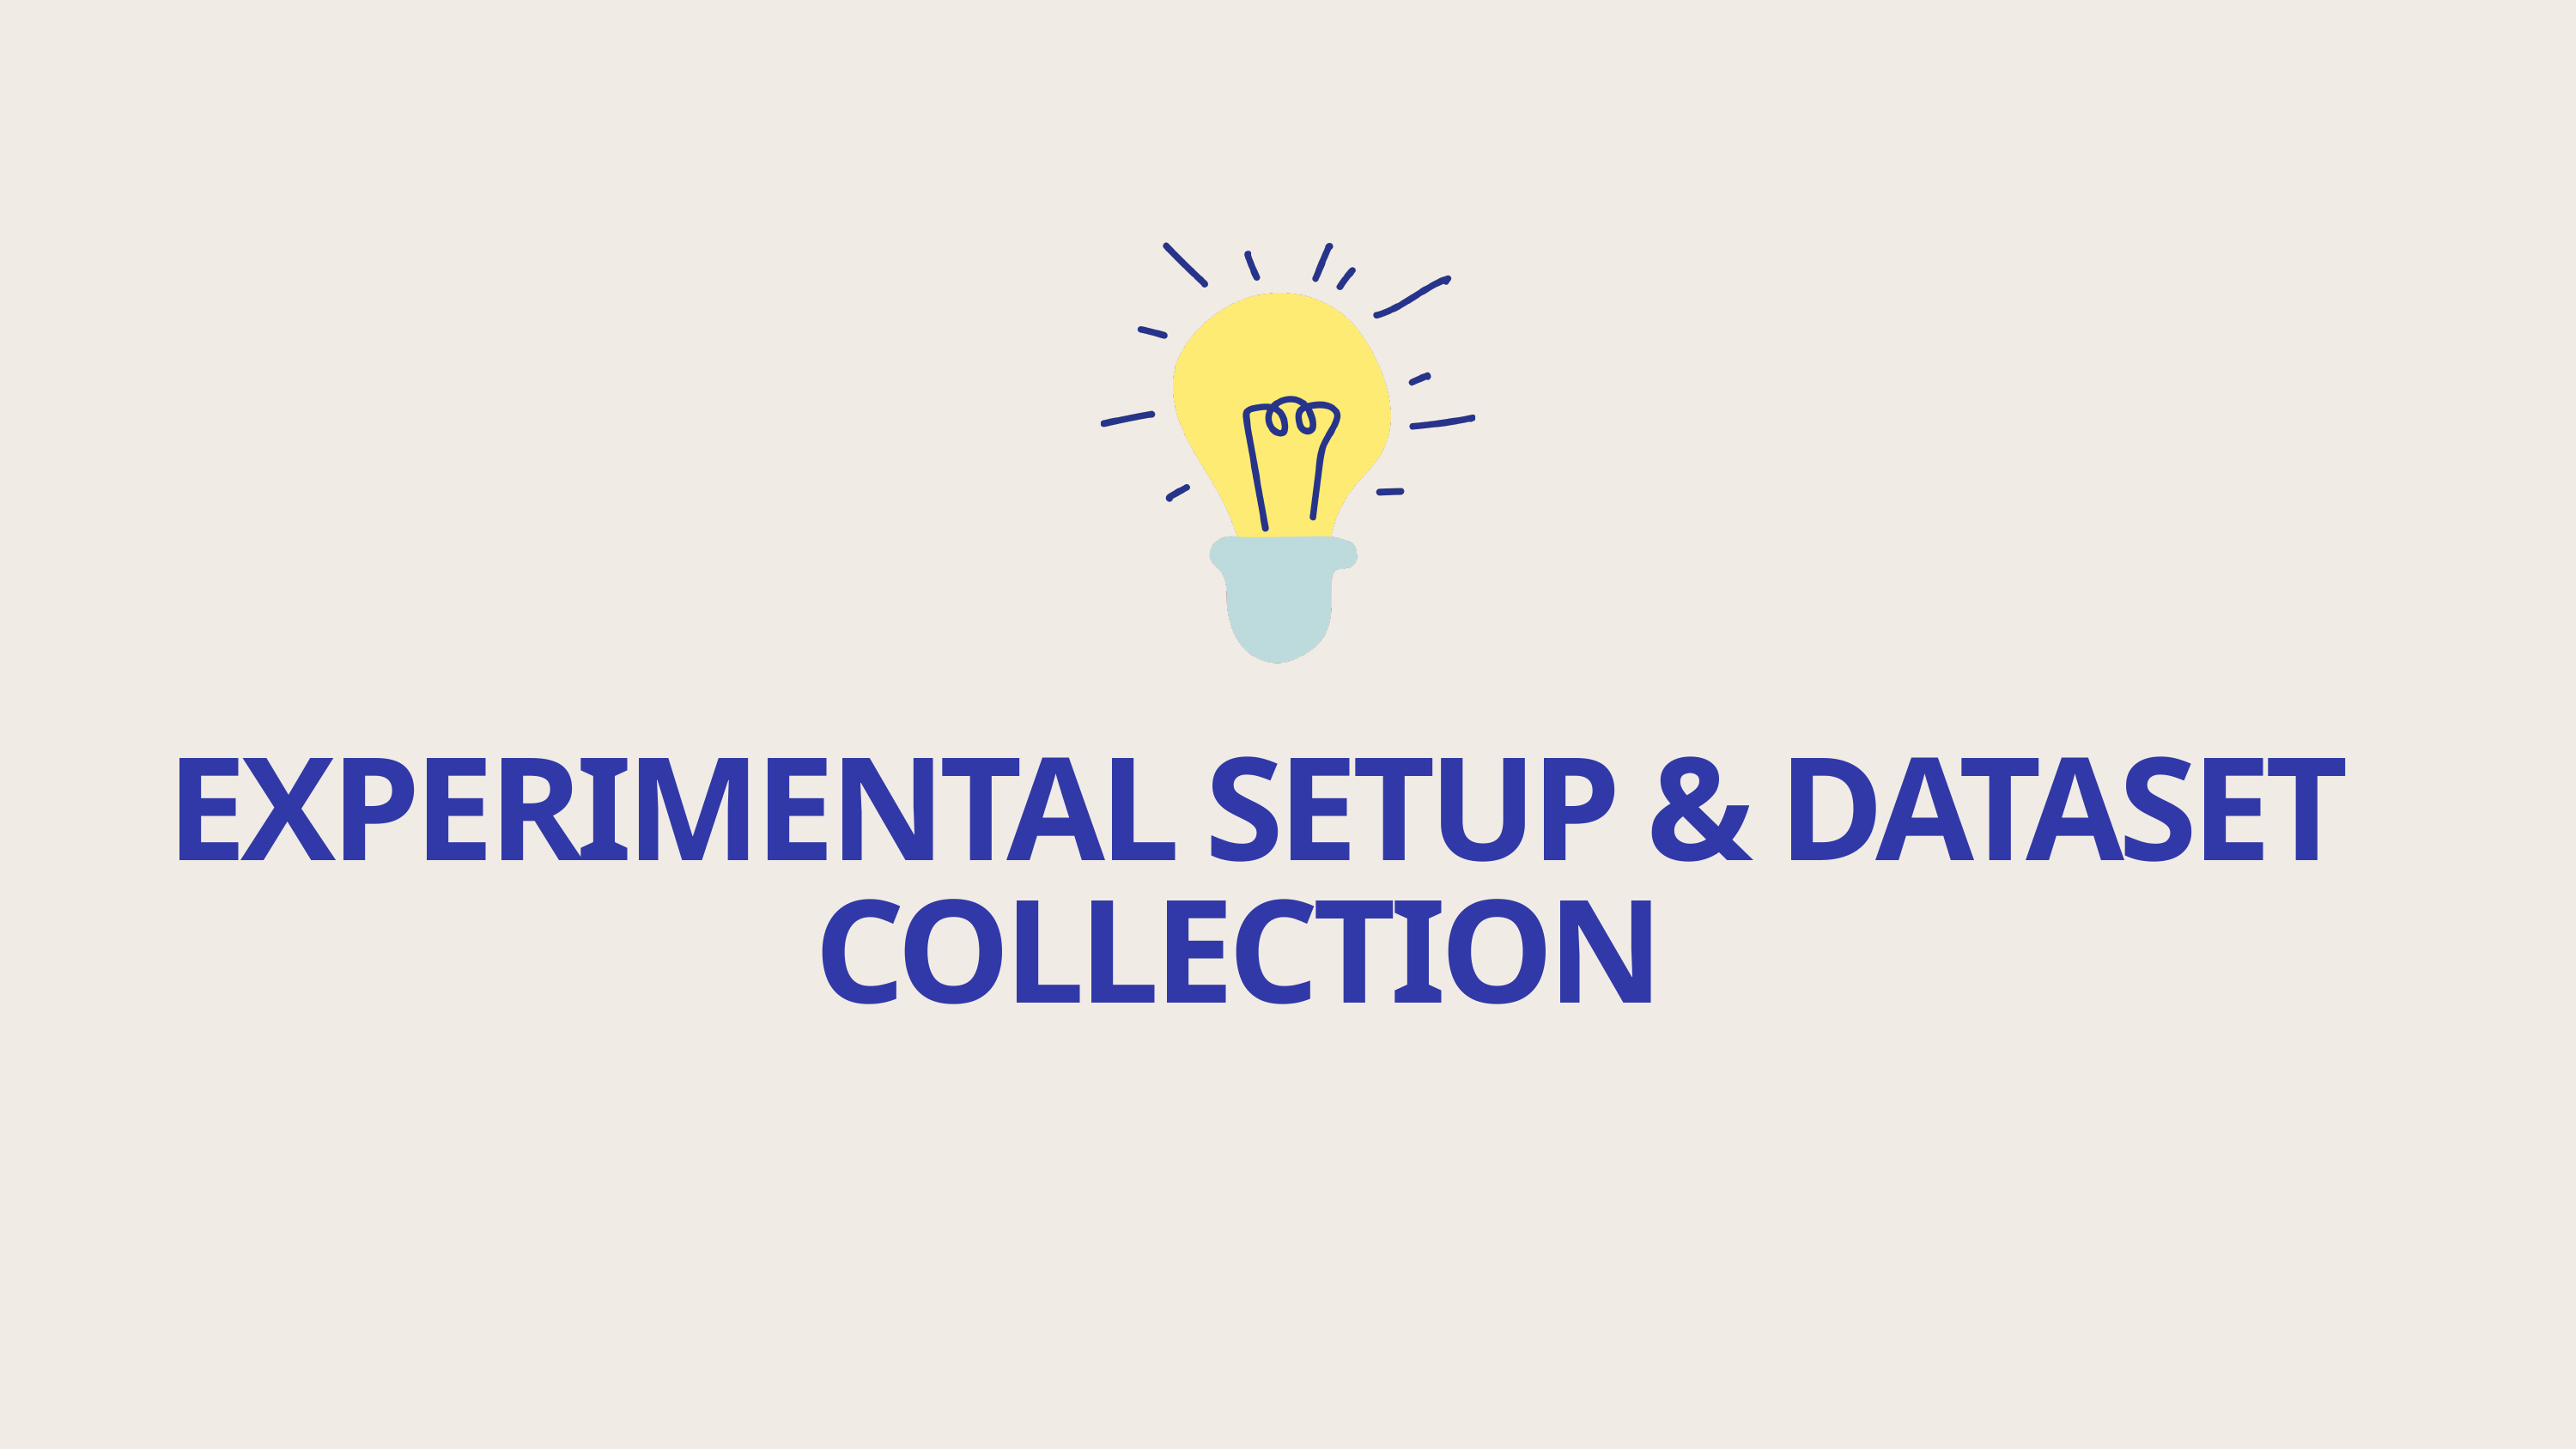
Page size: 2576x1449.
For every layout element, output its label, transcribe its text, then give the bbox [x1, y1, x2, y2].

text_box EXPERIMENTAL SETUP & DATASET COLLECTION [79, 745, 2432, 1033]
text_box [1100, 242, 1476, 664]
